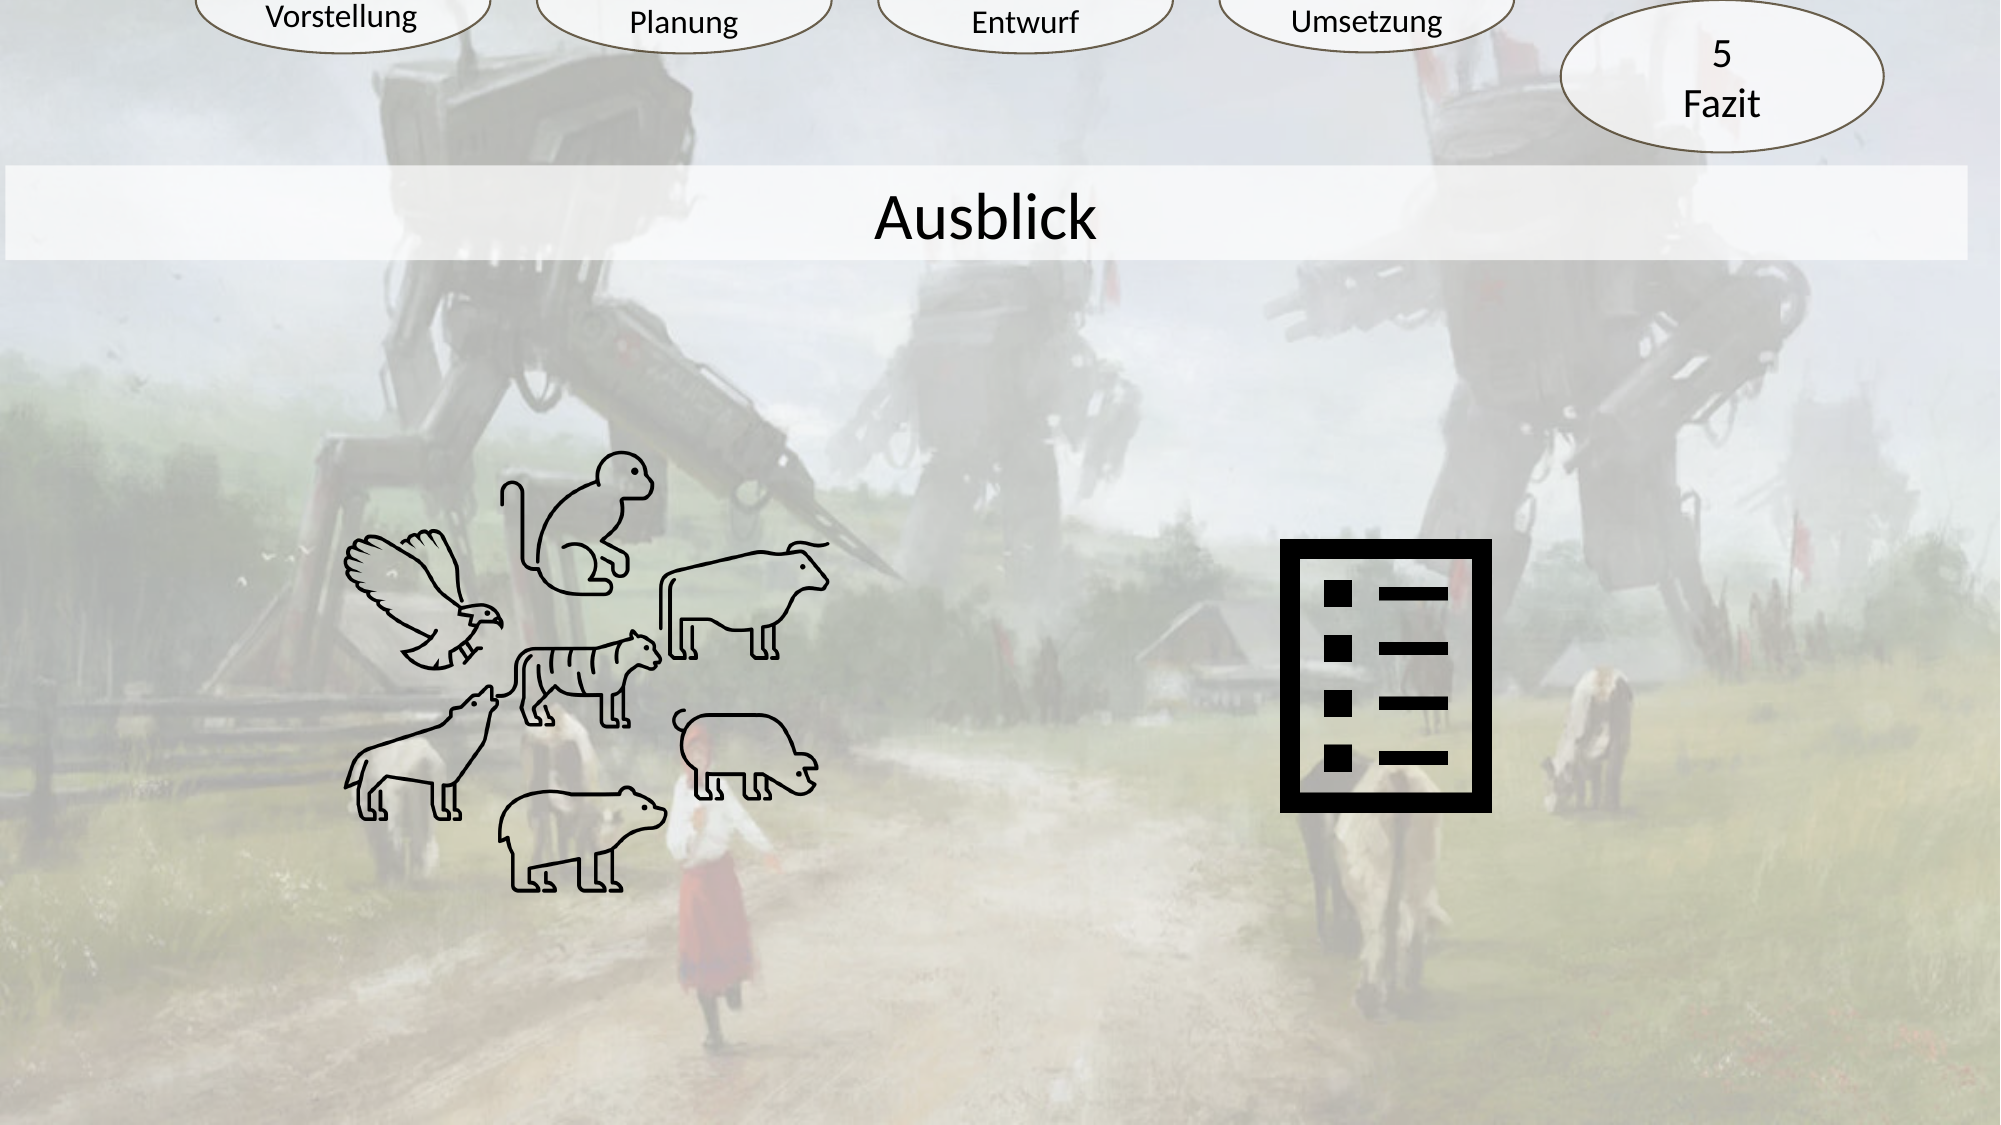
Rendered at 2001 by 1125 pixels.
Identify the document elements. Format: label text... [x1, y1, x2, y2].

text_box 2 Planung [535, 0, 833, 55]
text_box Ausblick [5, 165, 1968, 261]
picture [1221, 511, 1550, 840]
text_box 4 Umsetzung [1218, 0, 1516, 54]
picture [332, 436, 833, 925]
text_box 5 Fazit [1559, 0, 1885, 154]
text_box 1 Vorstellung [194, 0, 492, 55]
text_box 3 Entwurf [877, 0, 1174, 55]
